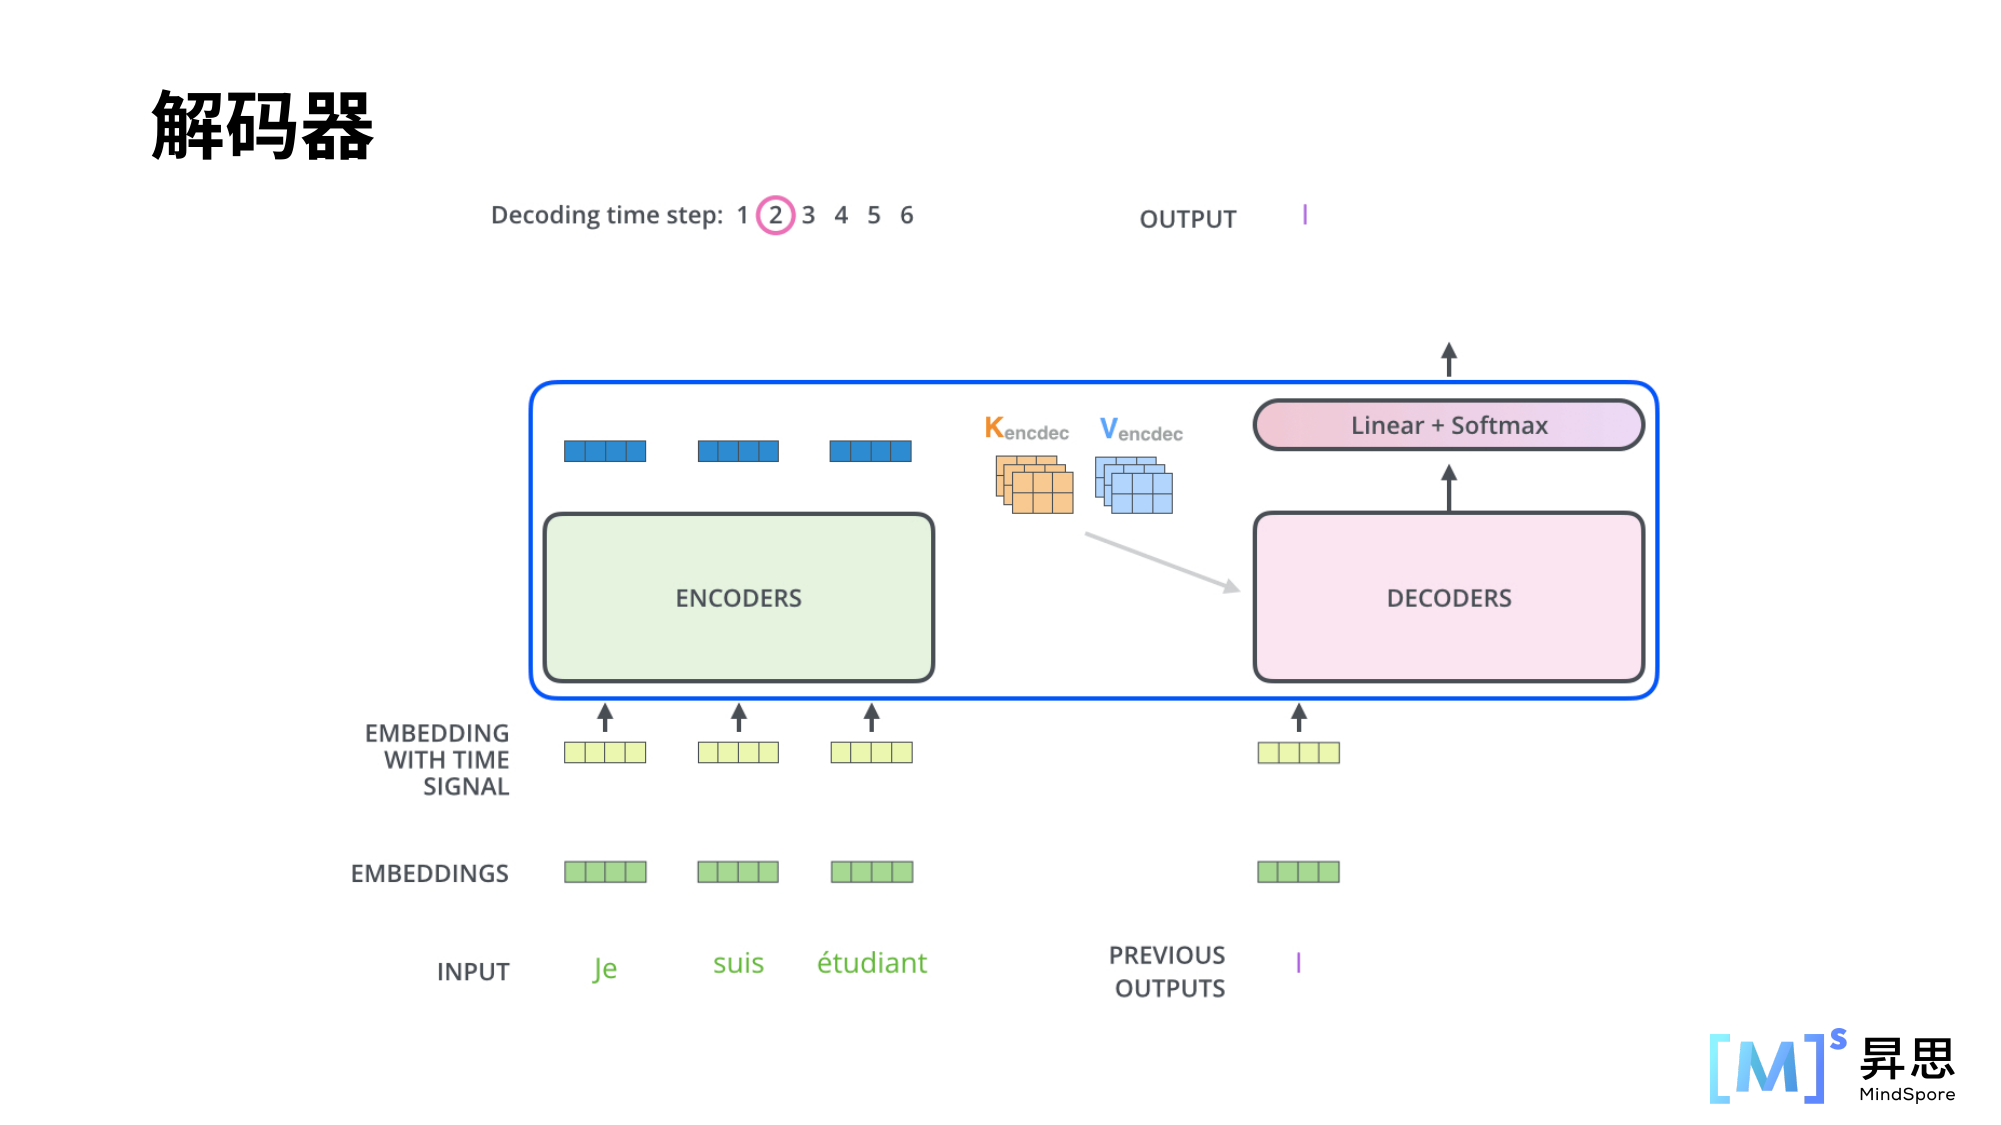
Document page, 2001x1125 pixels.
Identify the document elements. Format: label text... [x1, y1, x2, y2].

list 解码器 [135, 75, 1779, 184]
picture [316, 177, 1684, 1030]
picture [1710, 1028, 1955, 1104]
